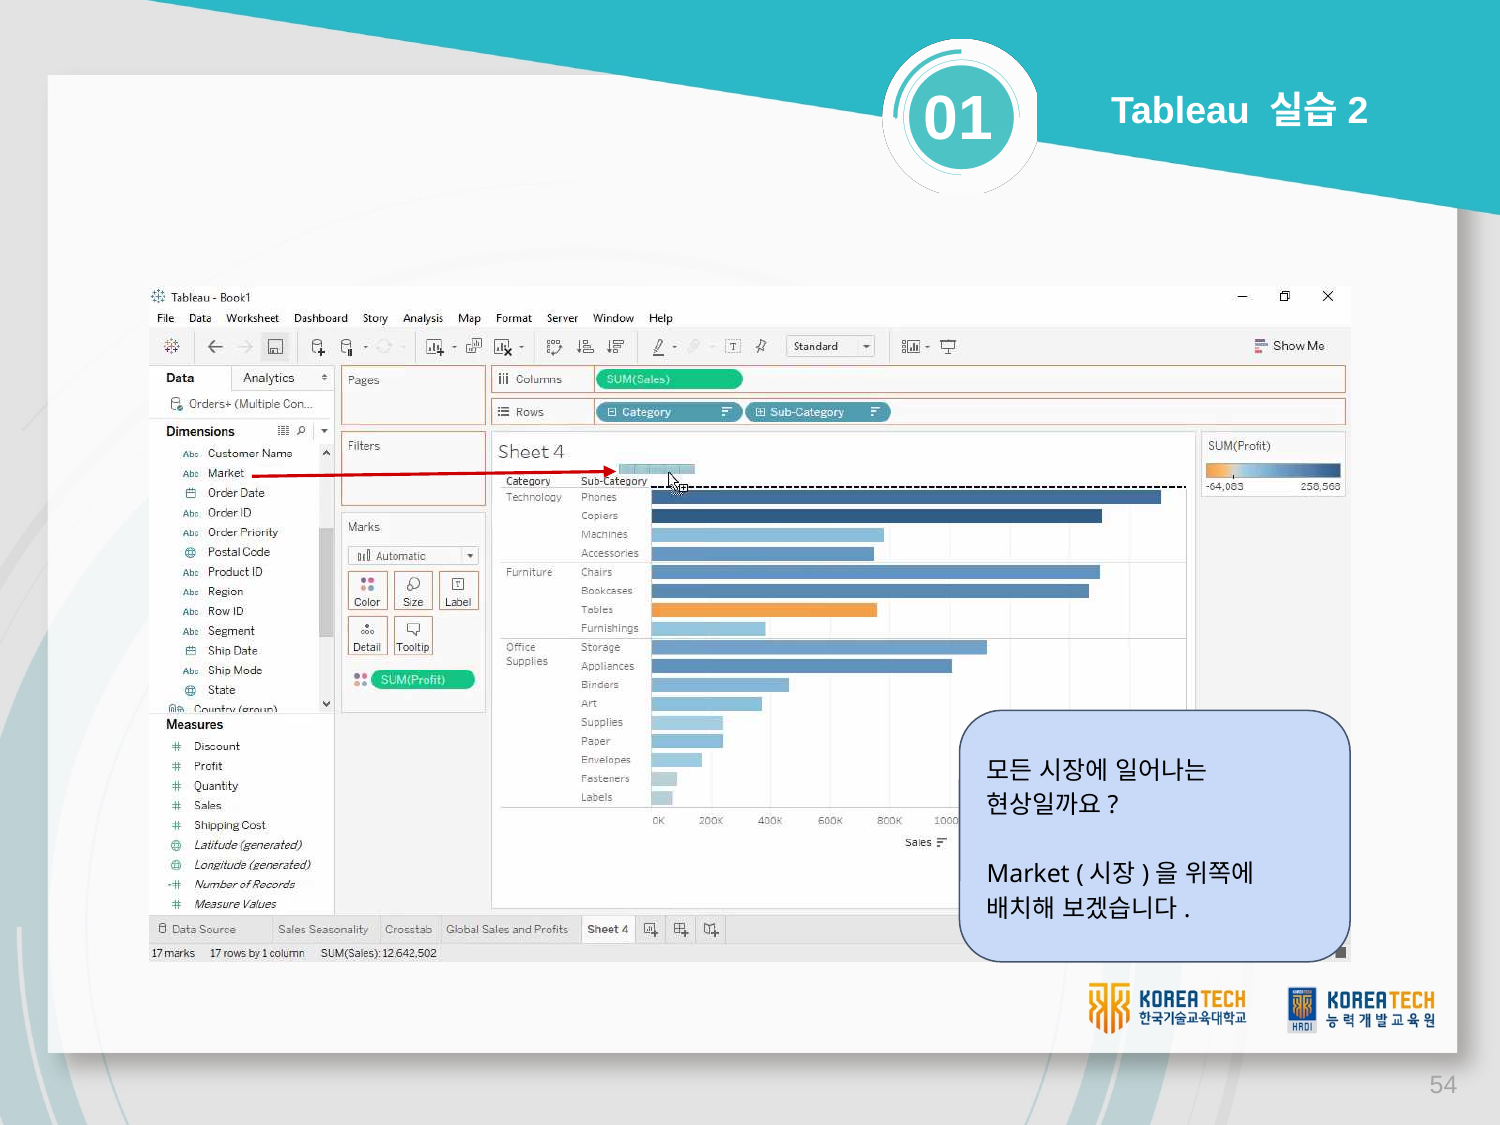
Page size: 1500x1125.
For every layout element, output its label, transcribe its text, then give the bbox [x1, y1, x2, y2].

text_box Tableau 실습2 [1046, 78, 1433, 140]
text_box [120, 170, 1273, 262]
slide_number 54 [1225, 1053, 1473, 1114]
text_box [251, 471, 617, 477]
picture [0, 0, 1500, 1125]
